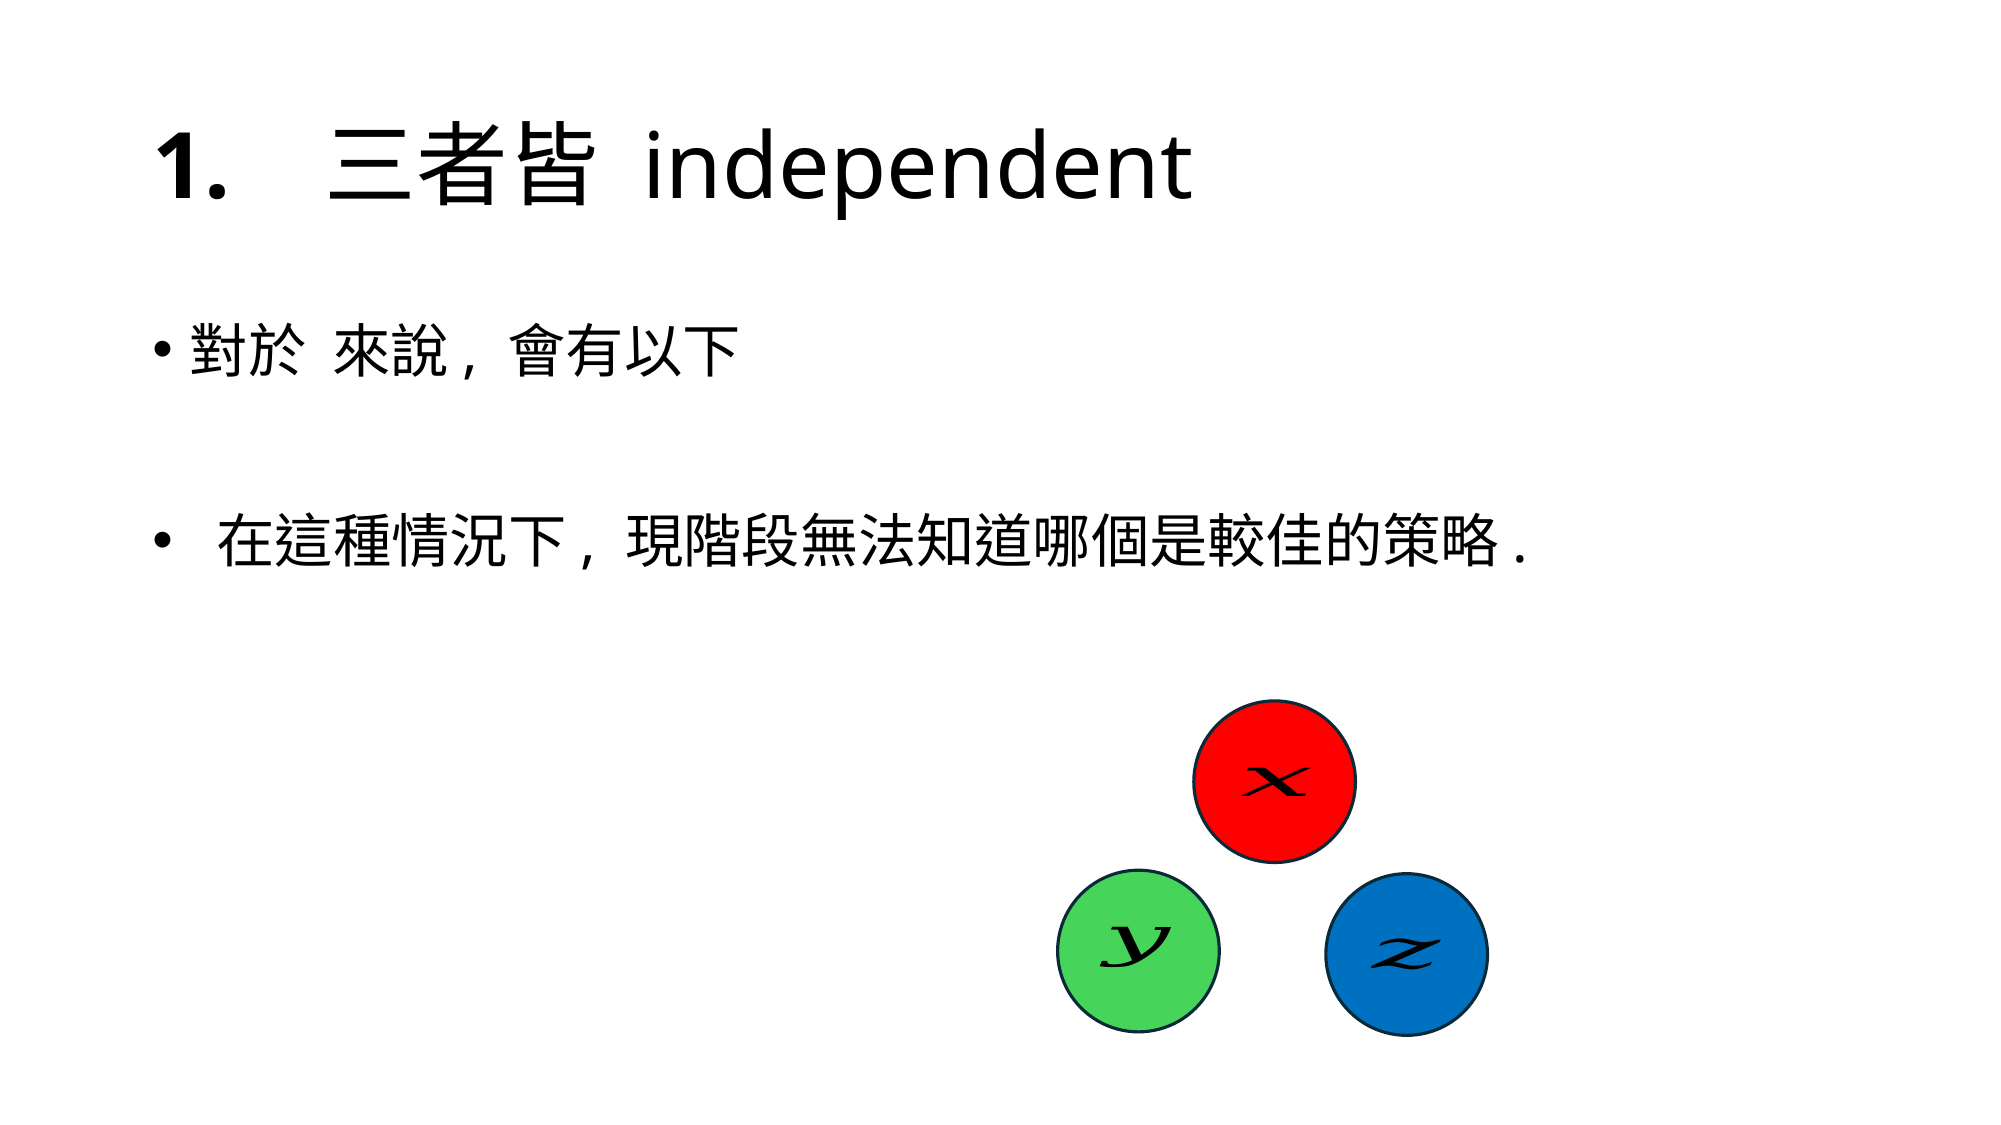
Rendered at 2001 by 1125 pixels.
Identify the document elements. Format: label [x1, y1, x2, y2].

text_box [1057, 700, 1489, 1036]
